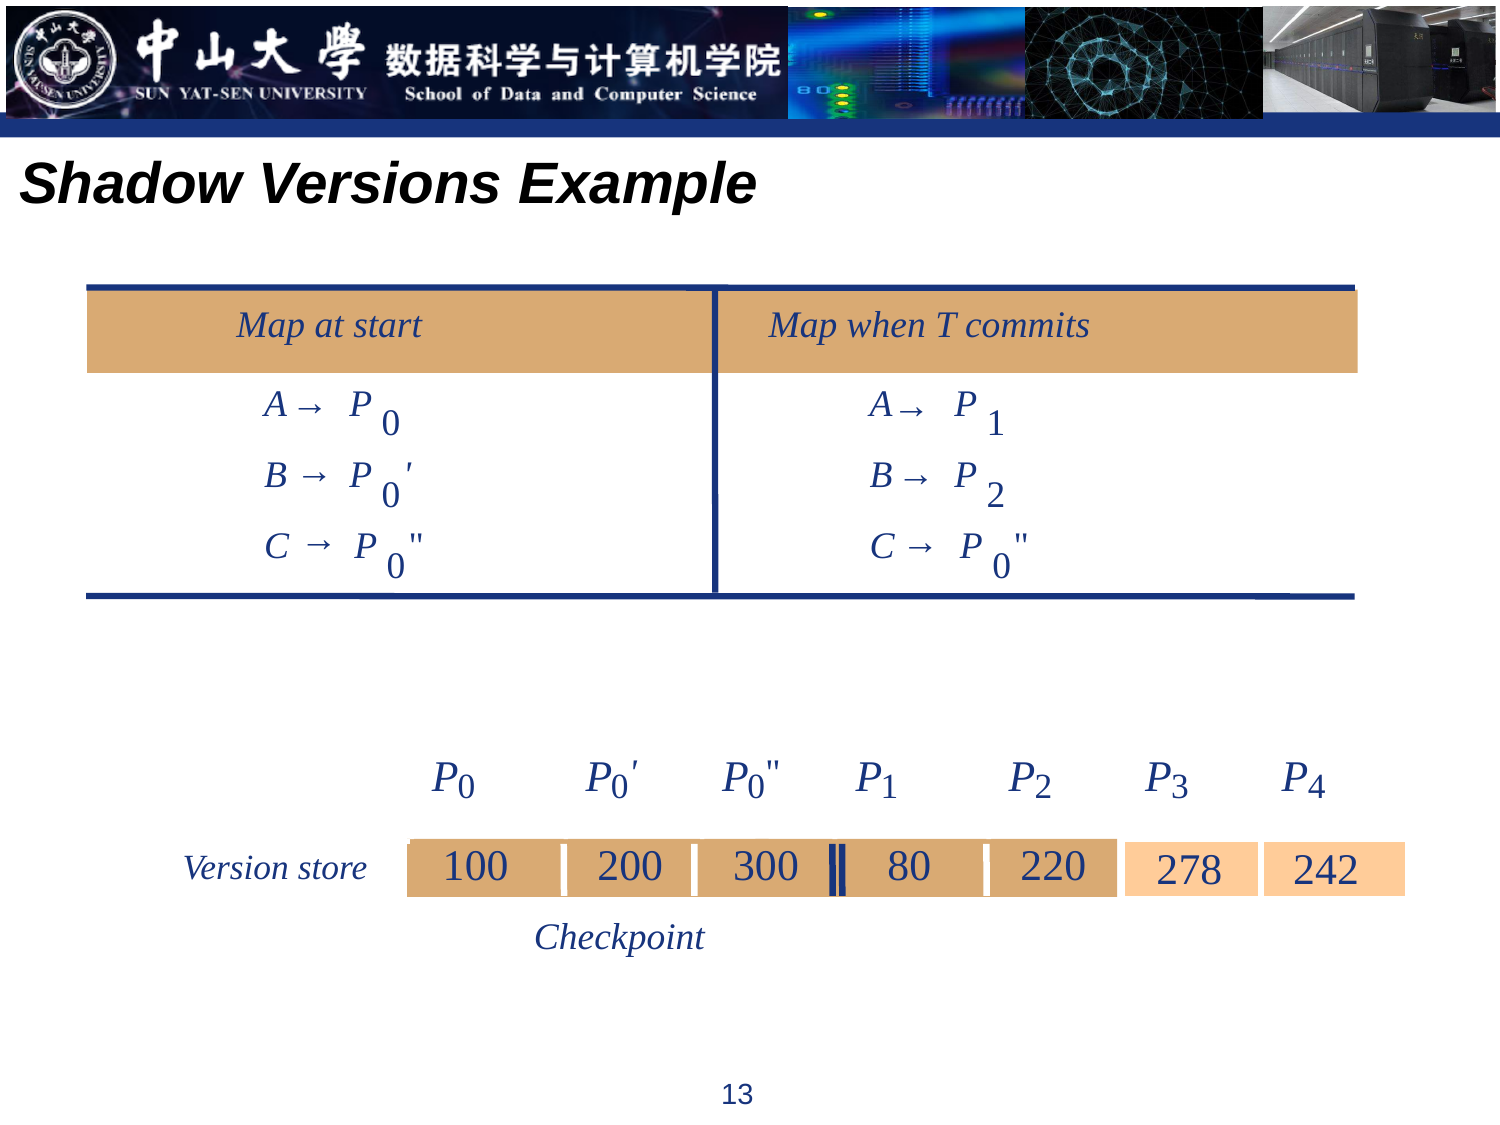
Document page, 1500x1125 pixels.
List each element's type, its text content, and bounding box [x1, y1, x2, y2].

picture [6, 6, 1496, 119]
text_box Shadow Versions Example [4, 137, 774, 223]
slide_number 13 [562, 1067, 913, 1119]
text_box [86, 287, 1414, 958]
